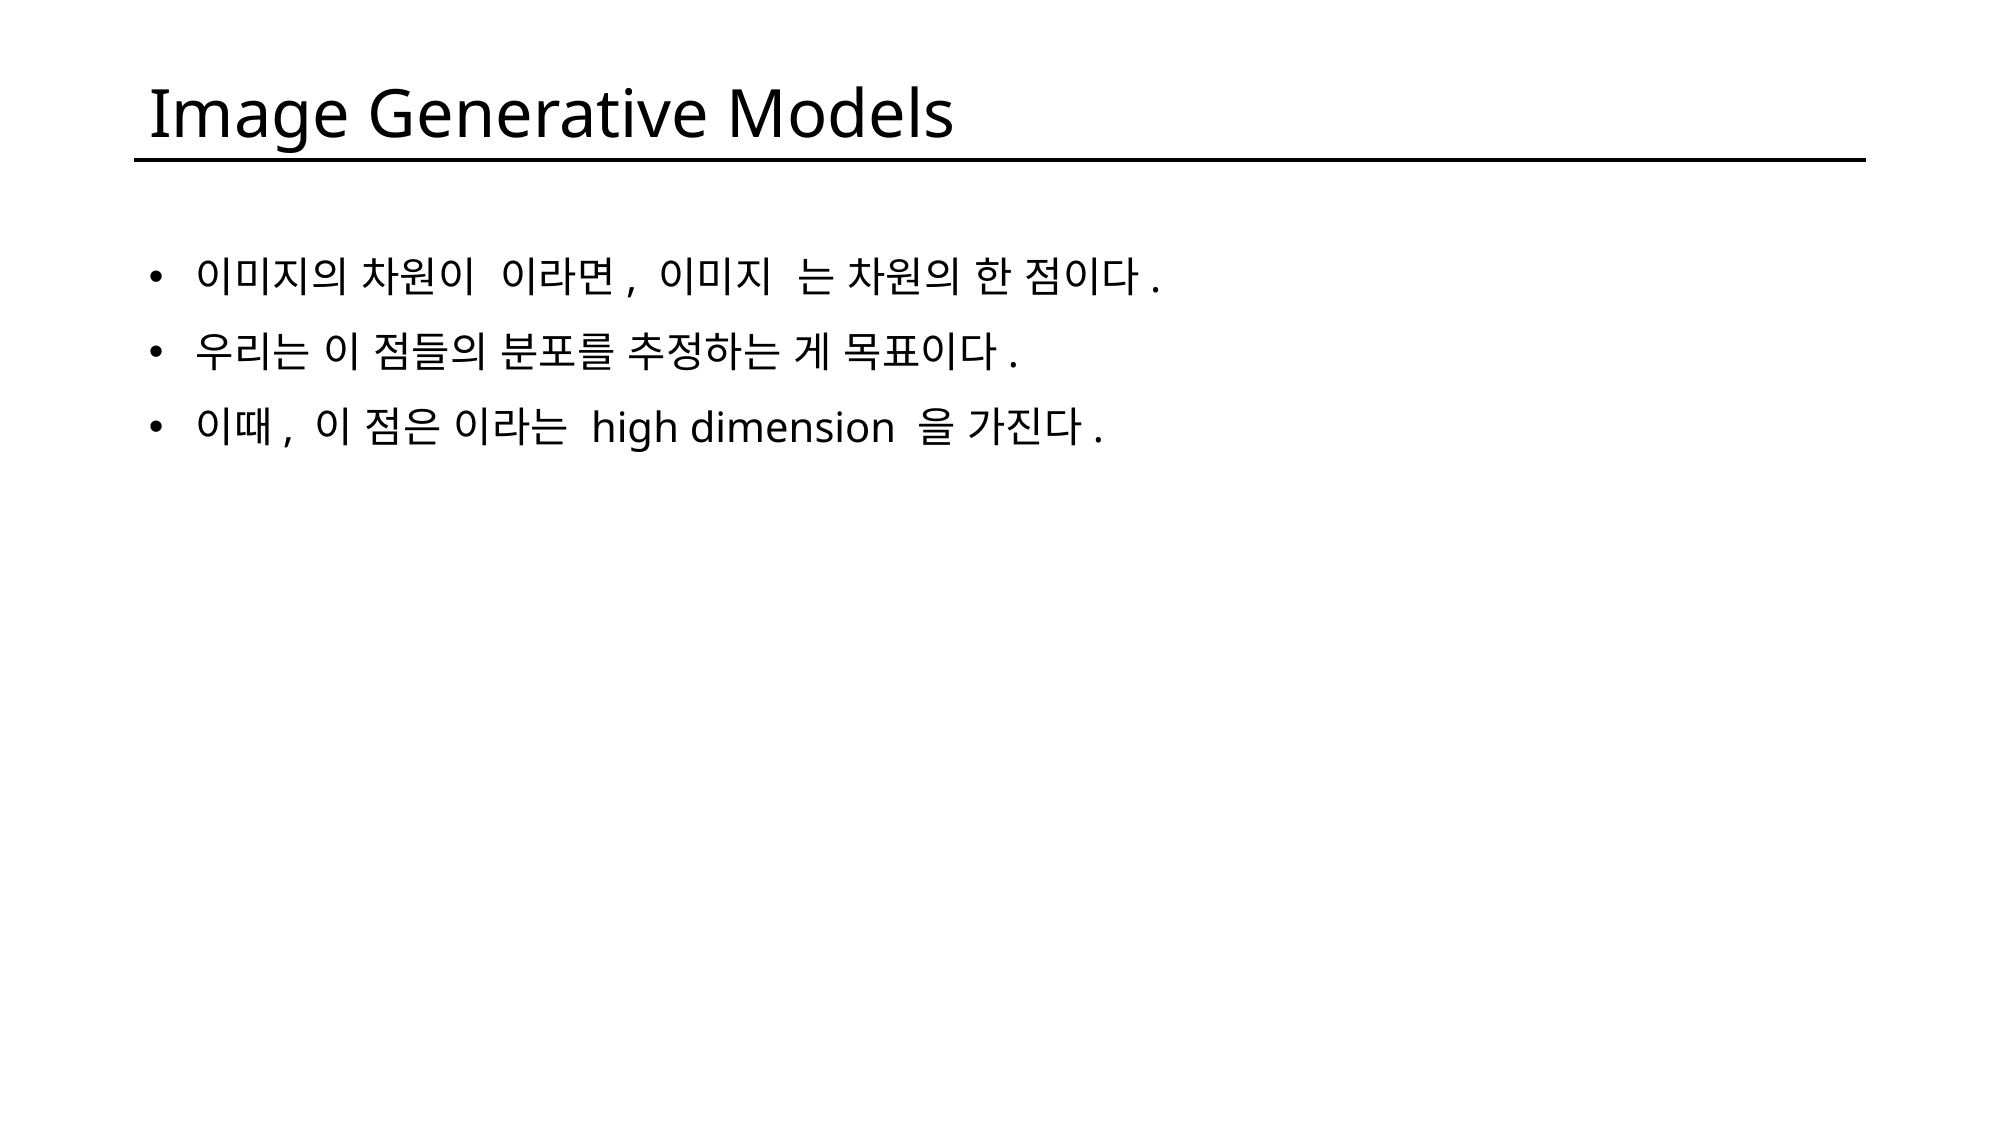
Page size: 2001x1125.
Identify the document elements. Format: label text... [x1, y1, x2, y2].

text_box Image Generative Models [134, 16, 1683, 159]
